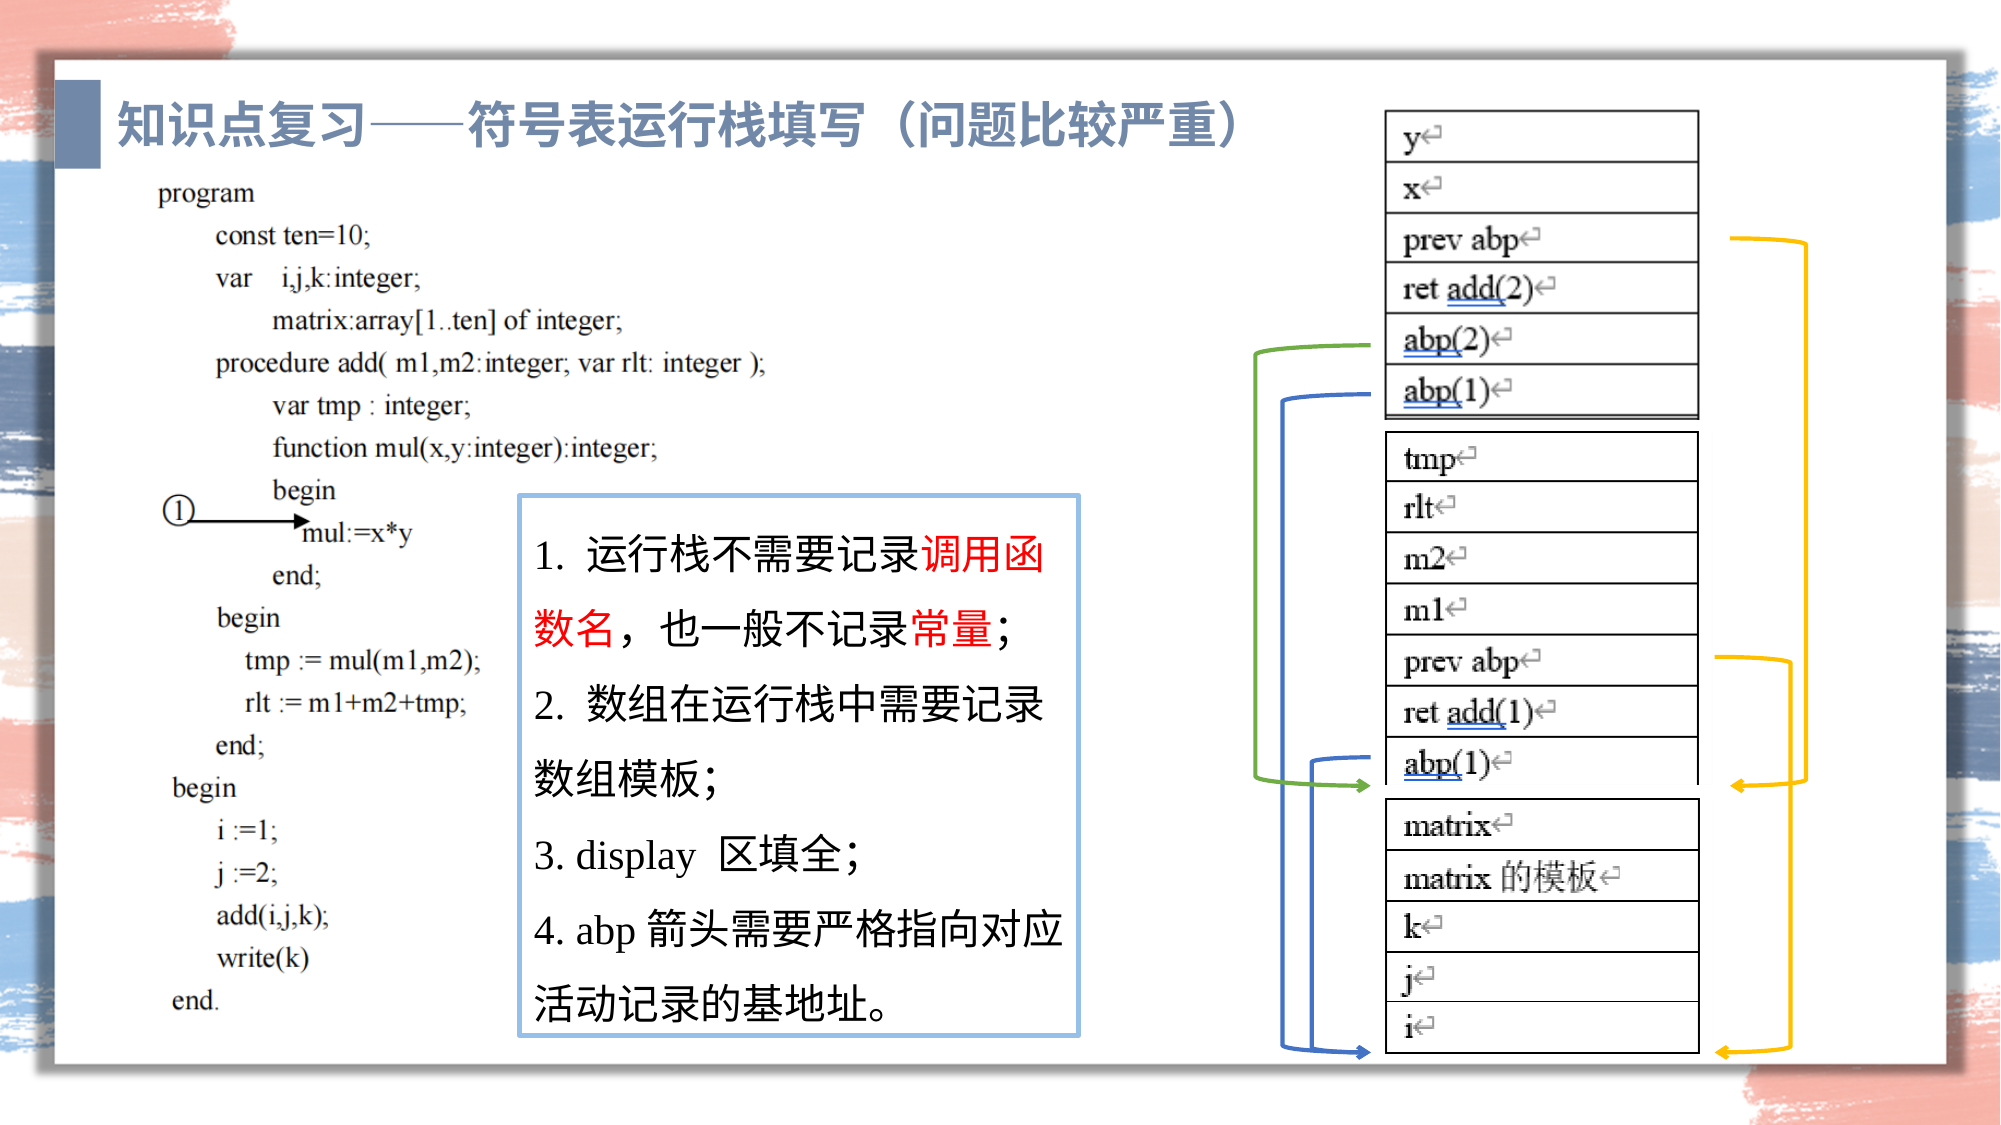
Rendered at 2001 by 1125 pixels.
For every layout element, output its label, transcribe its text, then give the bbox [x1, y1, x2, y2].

text_box 1. 运行栈不需要记录调用函数名，也一般不记录常量； 2. 数组在运行栈中需要记录数组模板； 3. display 区填全； 4. abp箭头需要严格指向对应活动记录的基地址。 [519, 495, 1079, 1036]
text_box 知识点复习——符号表运行栈填写（问题比较严重） [102, 86, 1283, 162]
text_box [1714, 655, 1792, 1060]
text_box [1254, 344, 1371, 793]
text_box [1281, 784, 1371, 1060]
picture [0, 0, 2001, 1125]
text_box [54, 79, 102, 170]
text_box [1729, 237, 1807, 785]
